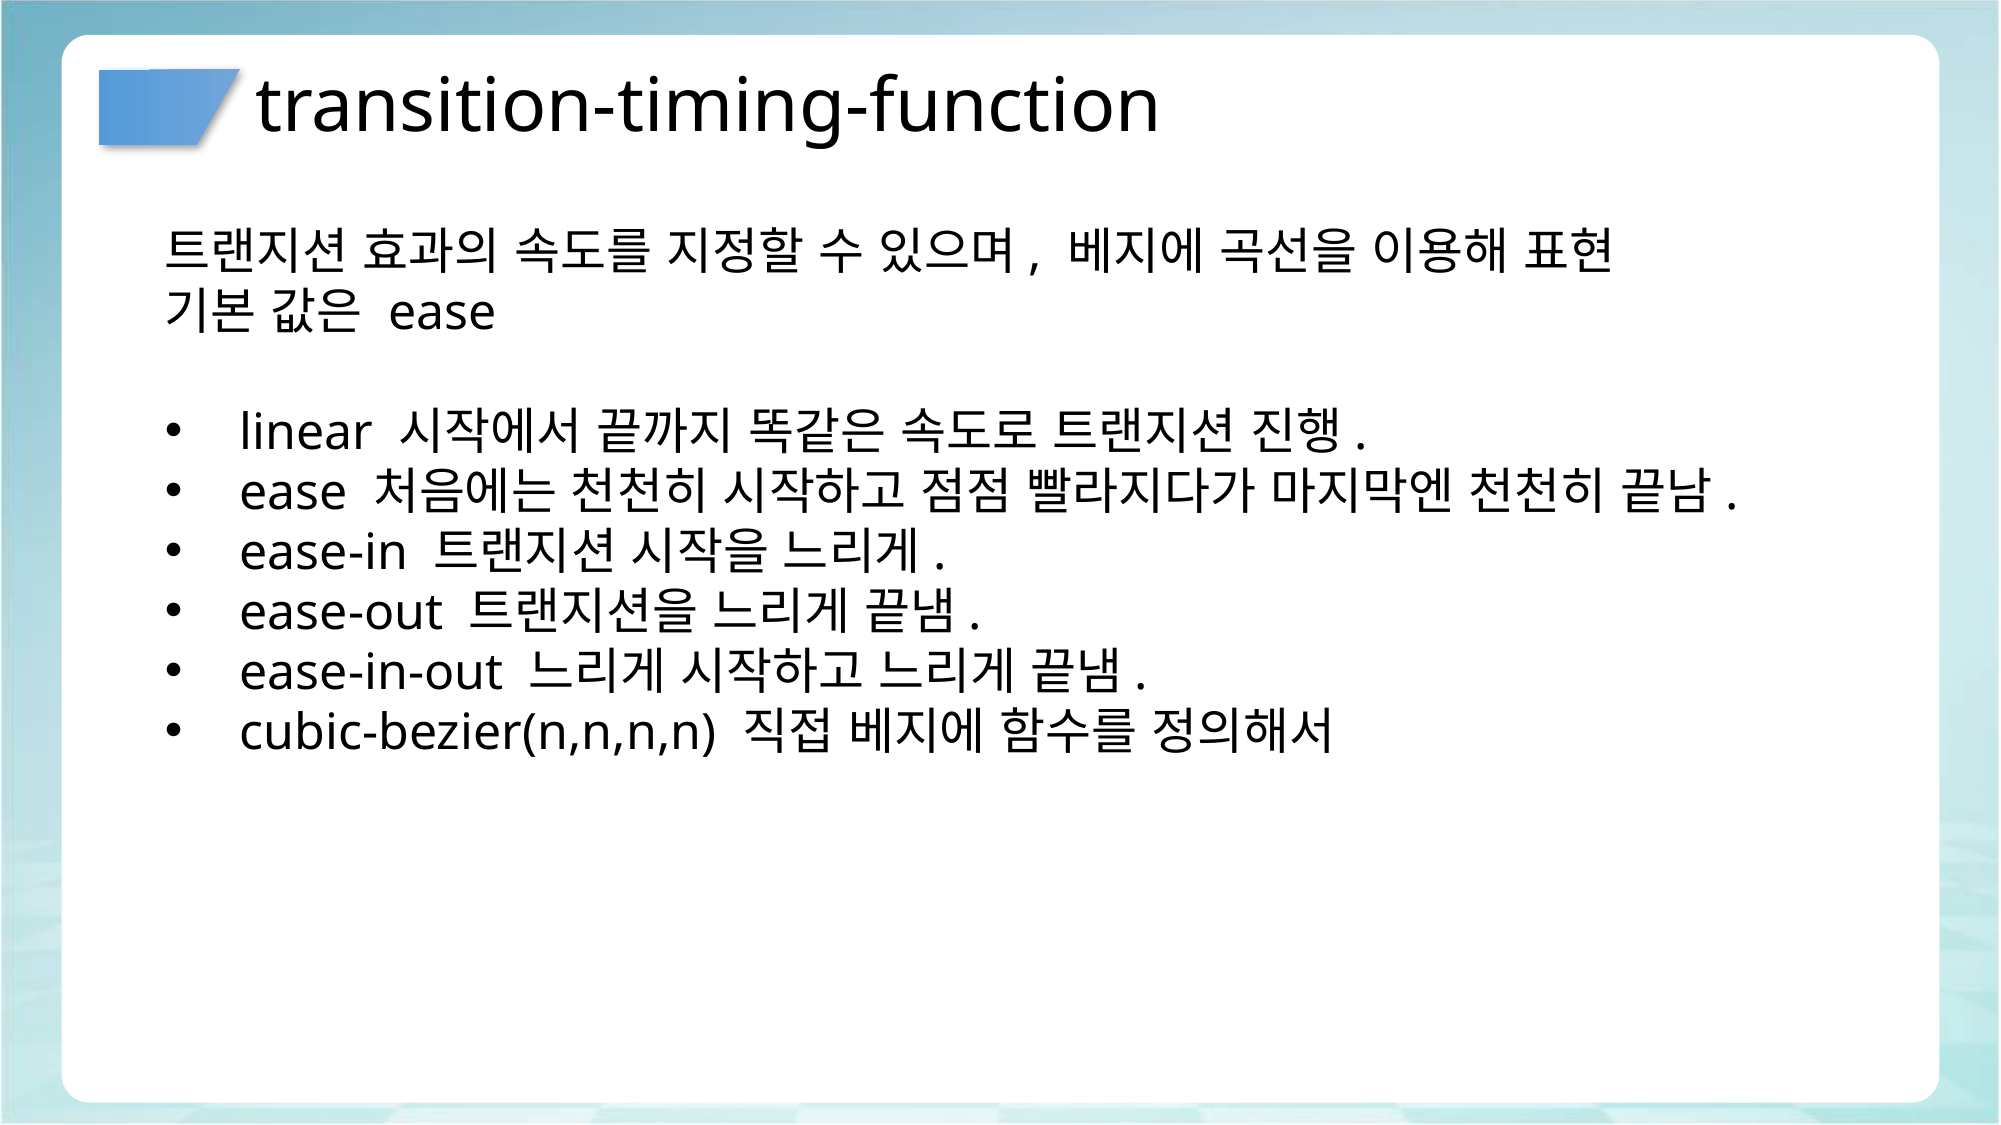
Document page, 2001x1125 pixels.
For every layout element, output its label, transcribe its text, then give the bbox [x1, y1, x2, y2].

title transition-timing-function [240, 49, 1809, 165]
text_box 트랜지션 효과의 속도를 지정할 수 있으며, 베지에 곡선을 이용해 표현 기본 값은 ease linear 시작에서 끝까지 똑같은 속도로 트랜지션 진행. ease 처음에는 천천히 시작하고 점점 빨라지다가 마지막엔 천천히 끝남. ease-in 트랜지션 시작을 느리게. ease-out 트랜지션을 느리게 끝냄. ease-in-out 느리게 시작하고 느리게 끝냄. cubic-bezier(n,n,n,n) 직접 베지에 함수를 정의해서 [150, 212, 1821, 907]
picture [0, 0, 2001, 1125]
